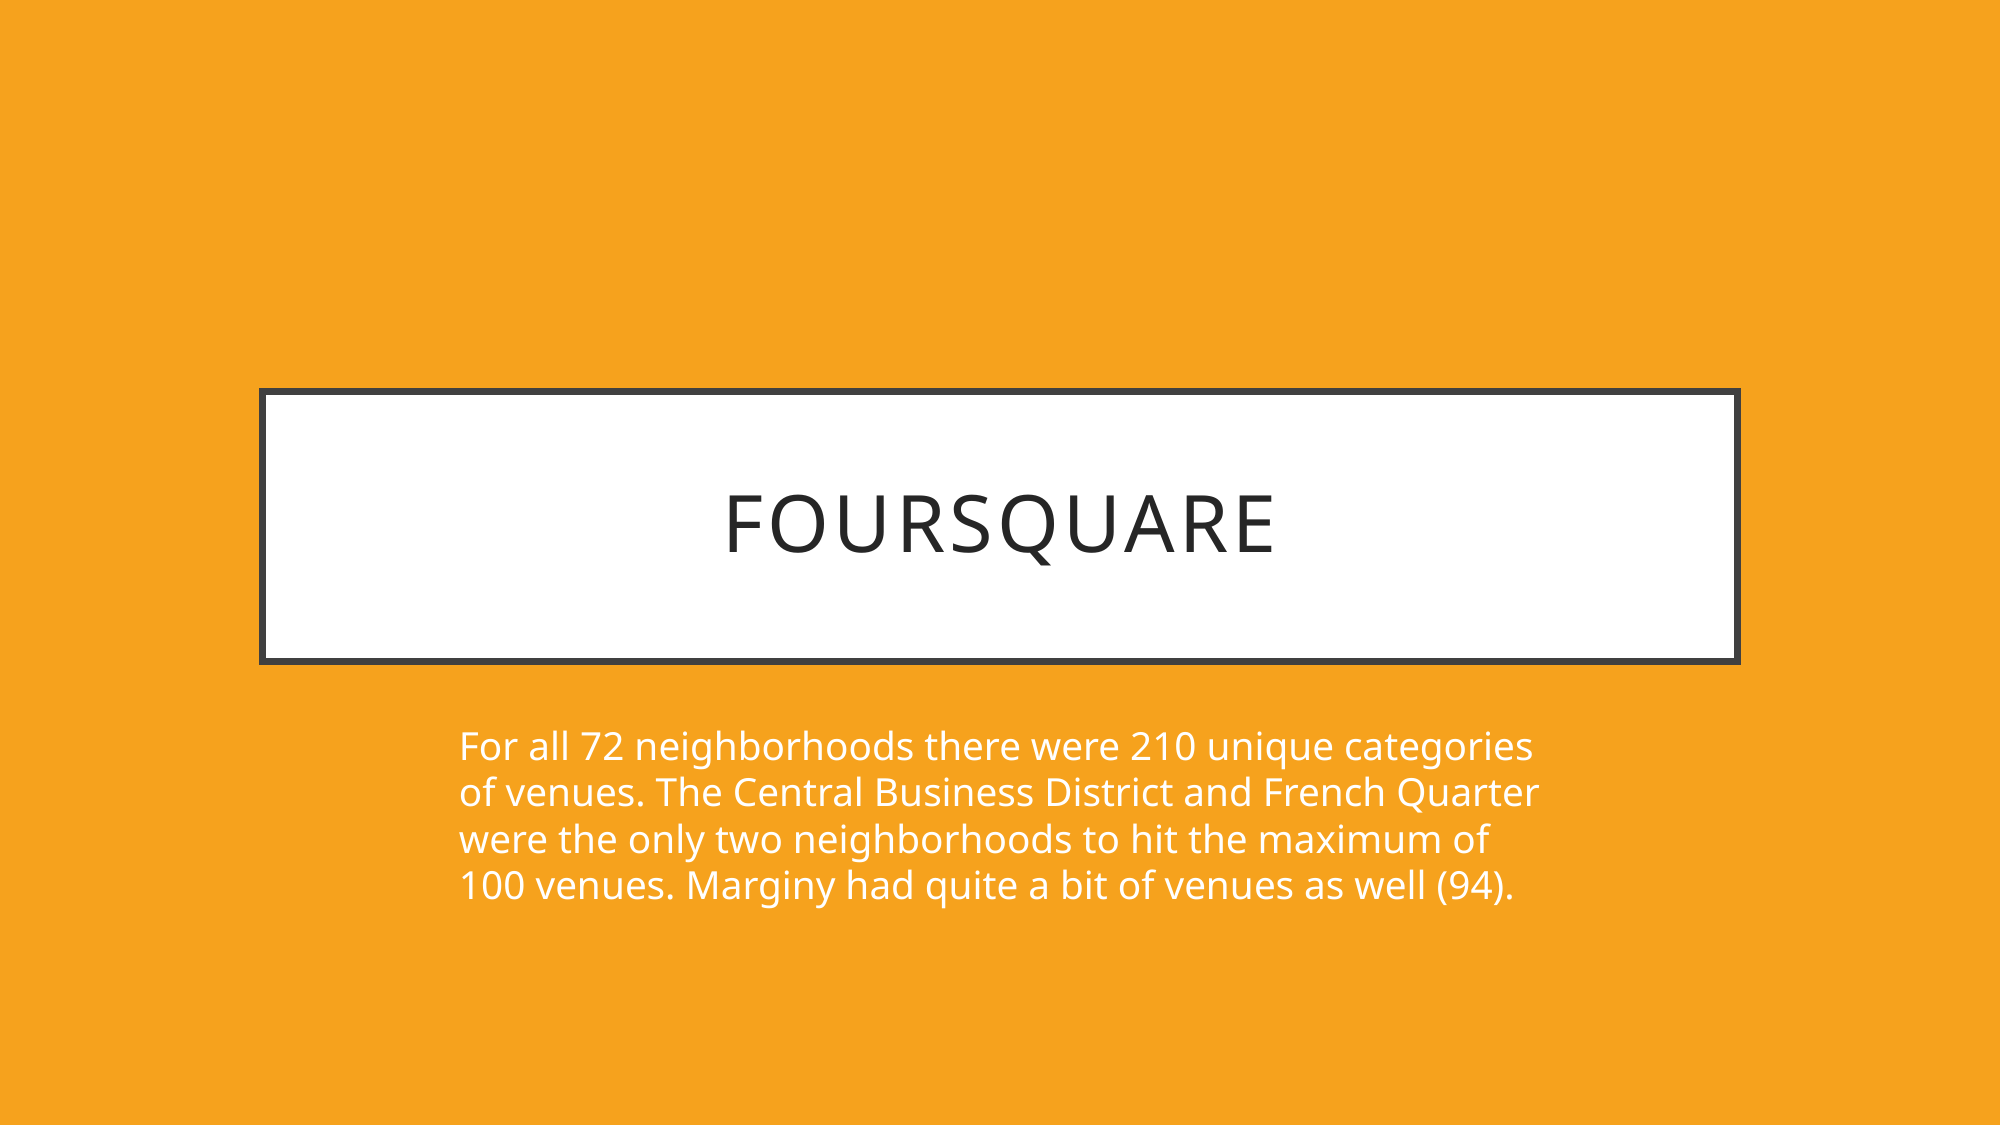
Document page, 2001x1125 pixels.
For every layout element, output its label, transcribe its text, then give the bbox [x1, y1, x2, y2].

title Foursquare [259, 388, 1741, 665]
list For all 72 neighborhoods there were 210 unique categories of venues. The Central Business District and French Quarter were the only two neighborhoods to hit the maximum of 100 venues. Marginy had quite a bit of venues as well (94). [442, 713, 1558, 922]
